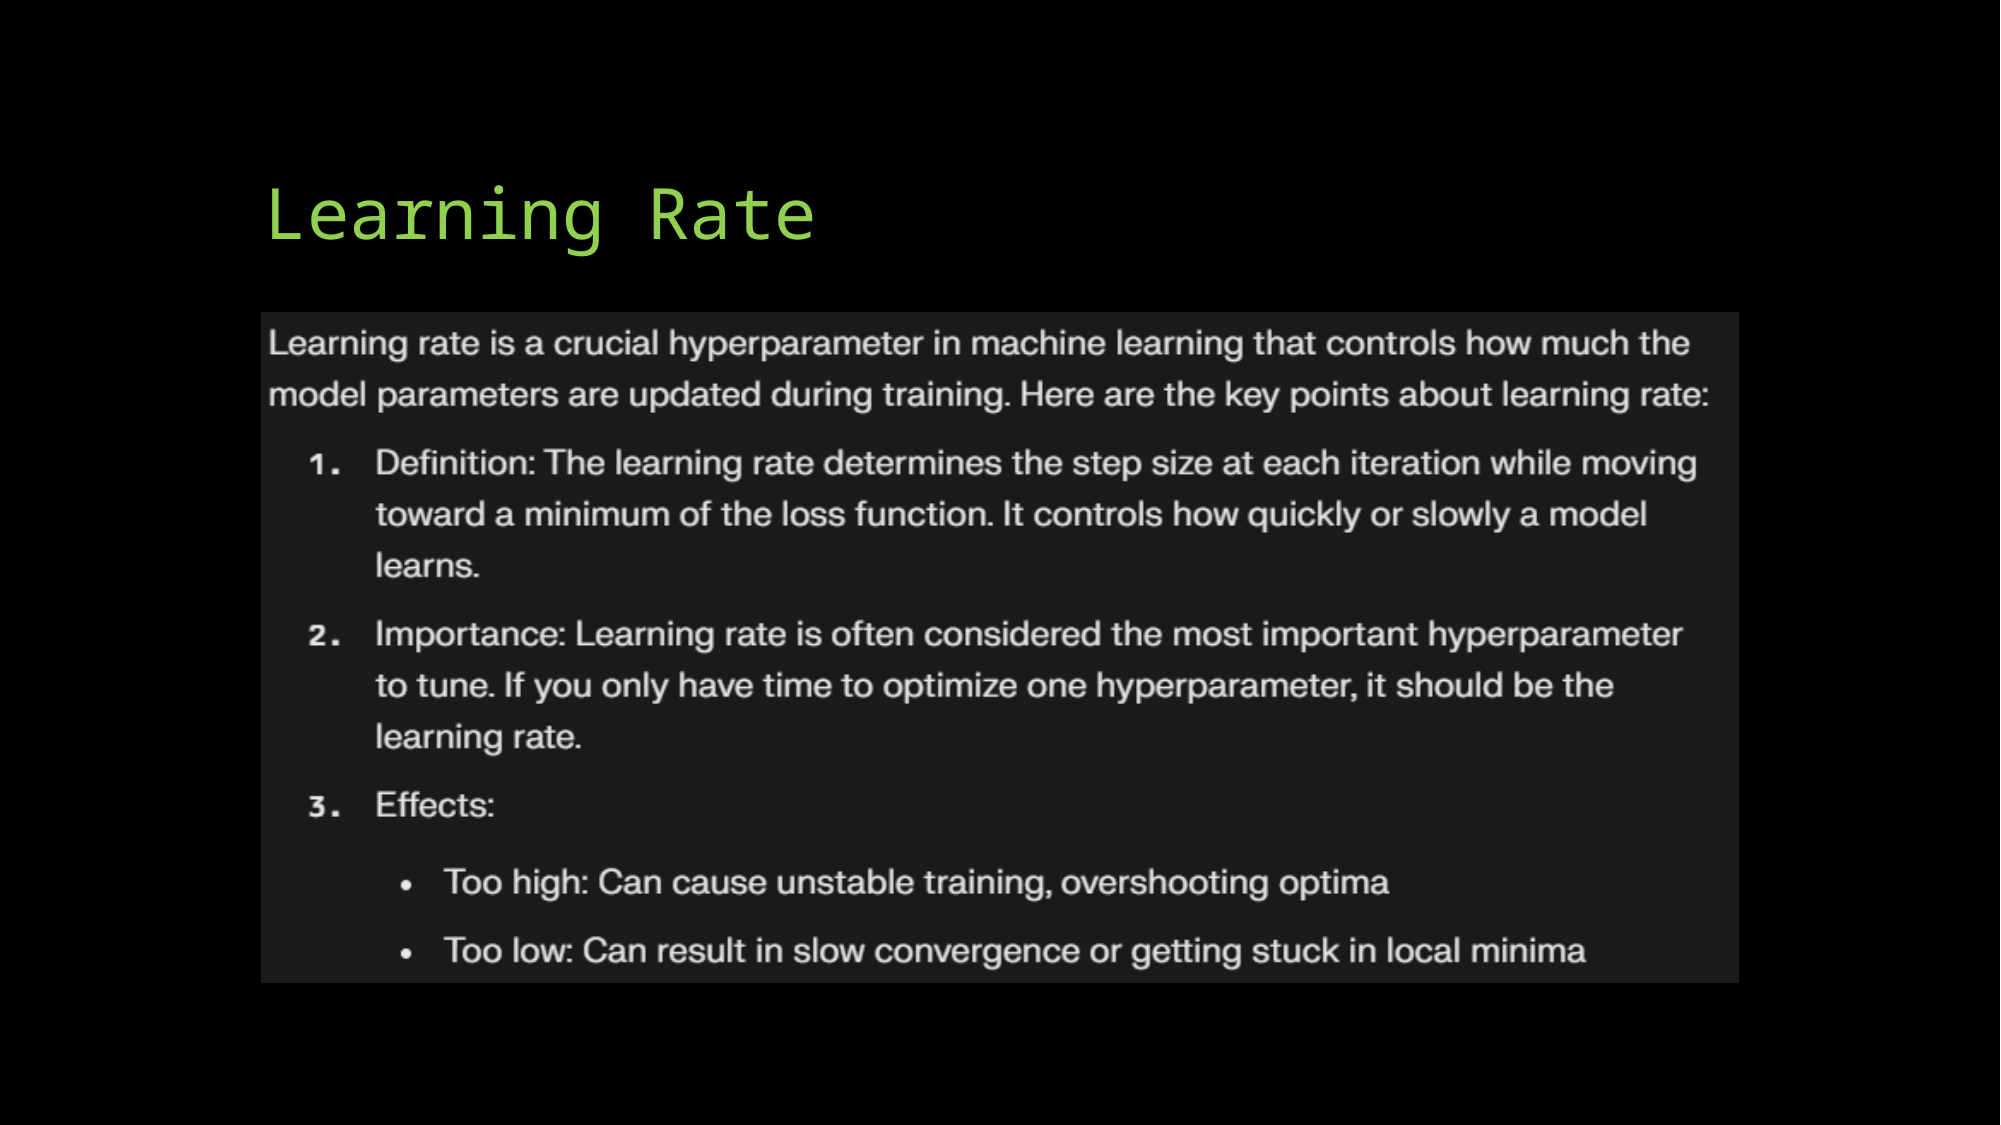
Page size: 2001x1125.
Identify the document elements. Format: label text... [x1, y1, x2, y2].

title Learning Rate [249, 75, 1750, 263]
picture [261, 312, 1739, 983]
